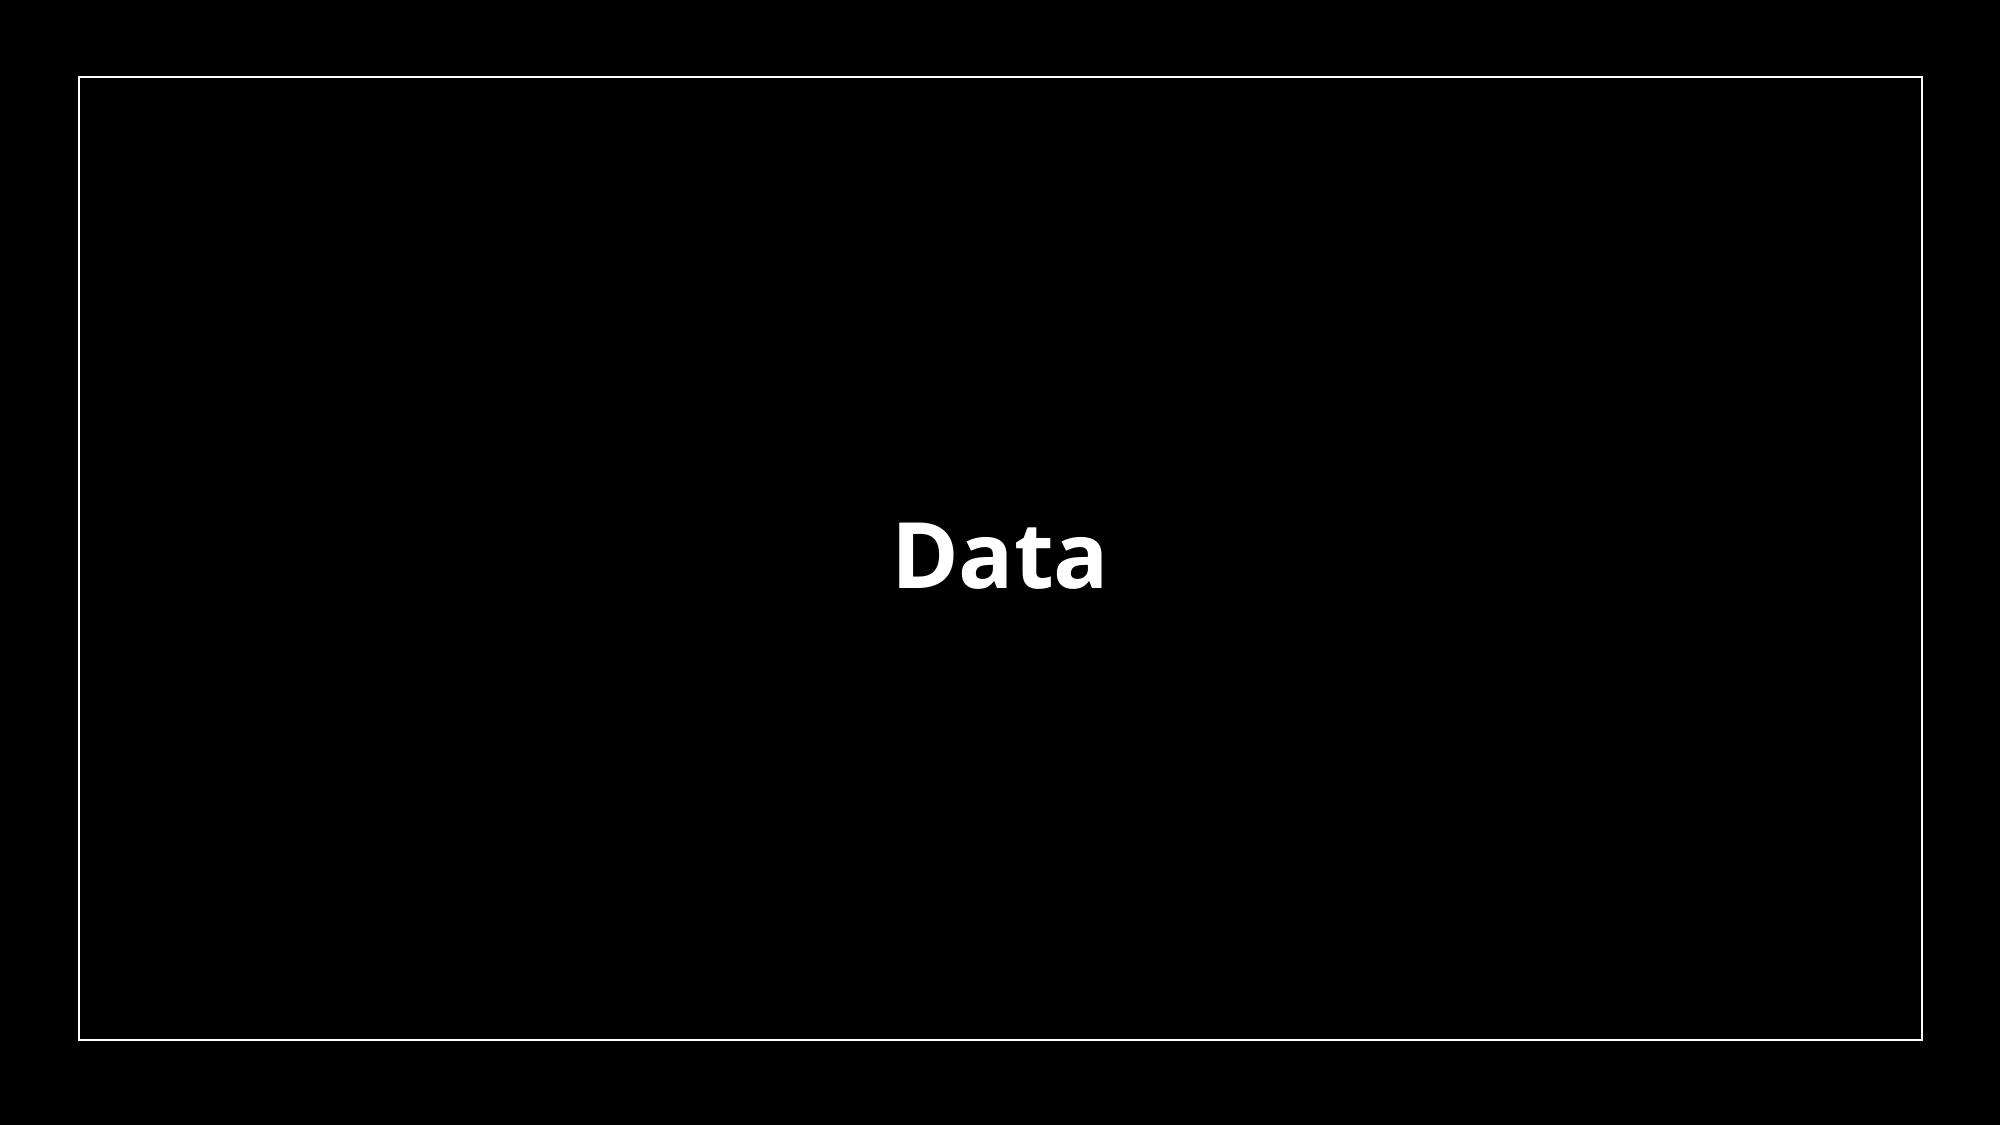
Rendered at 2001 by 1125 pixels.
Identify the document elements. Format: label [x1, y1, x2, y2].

text_box [78, 76, 1923, 1041]
